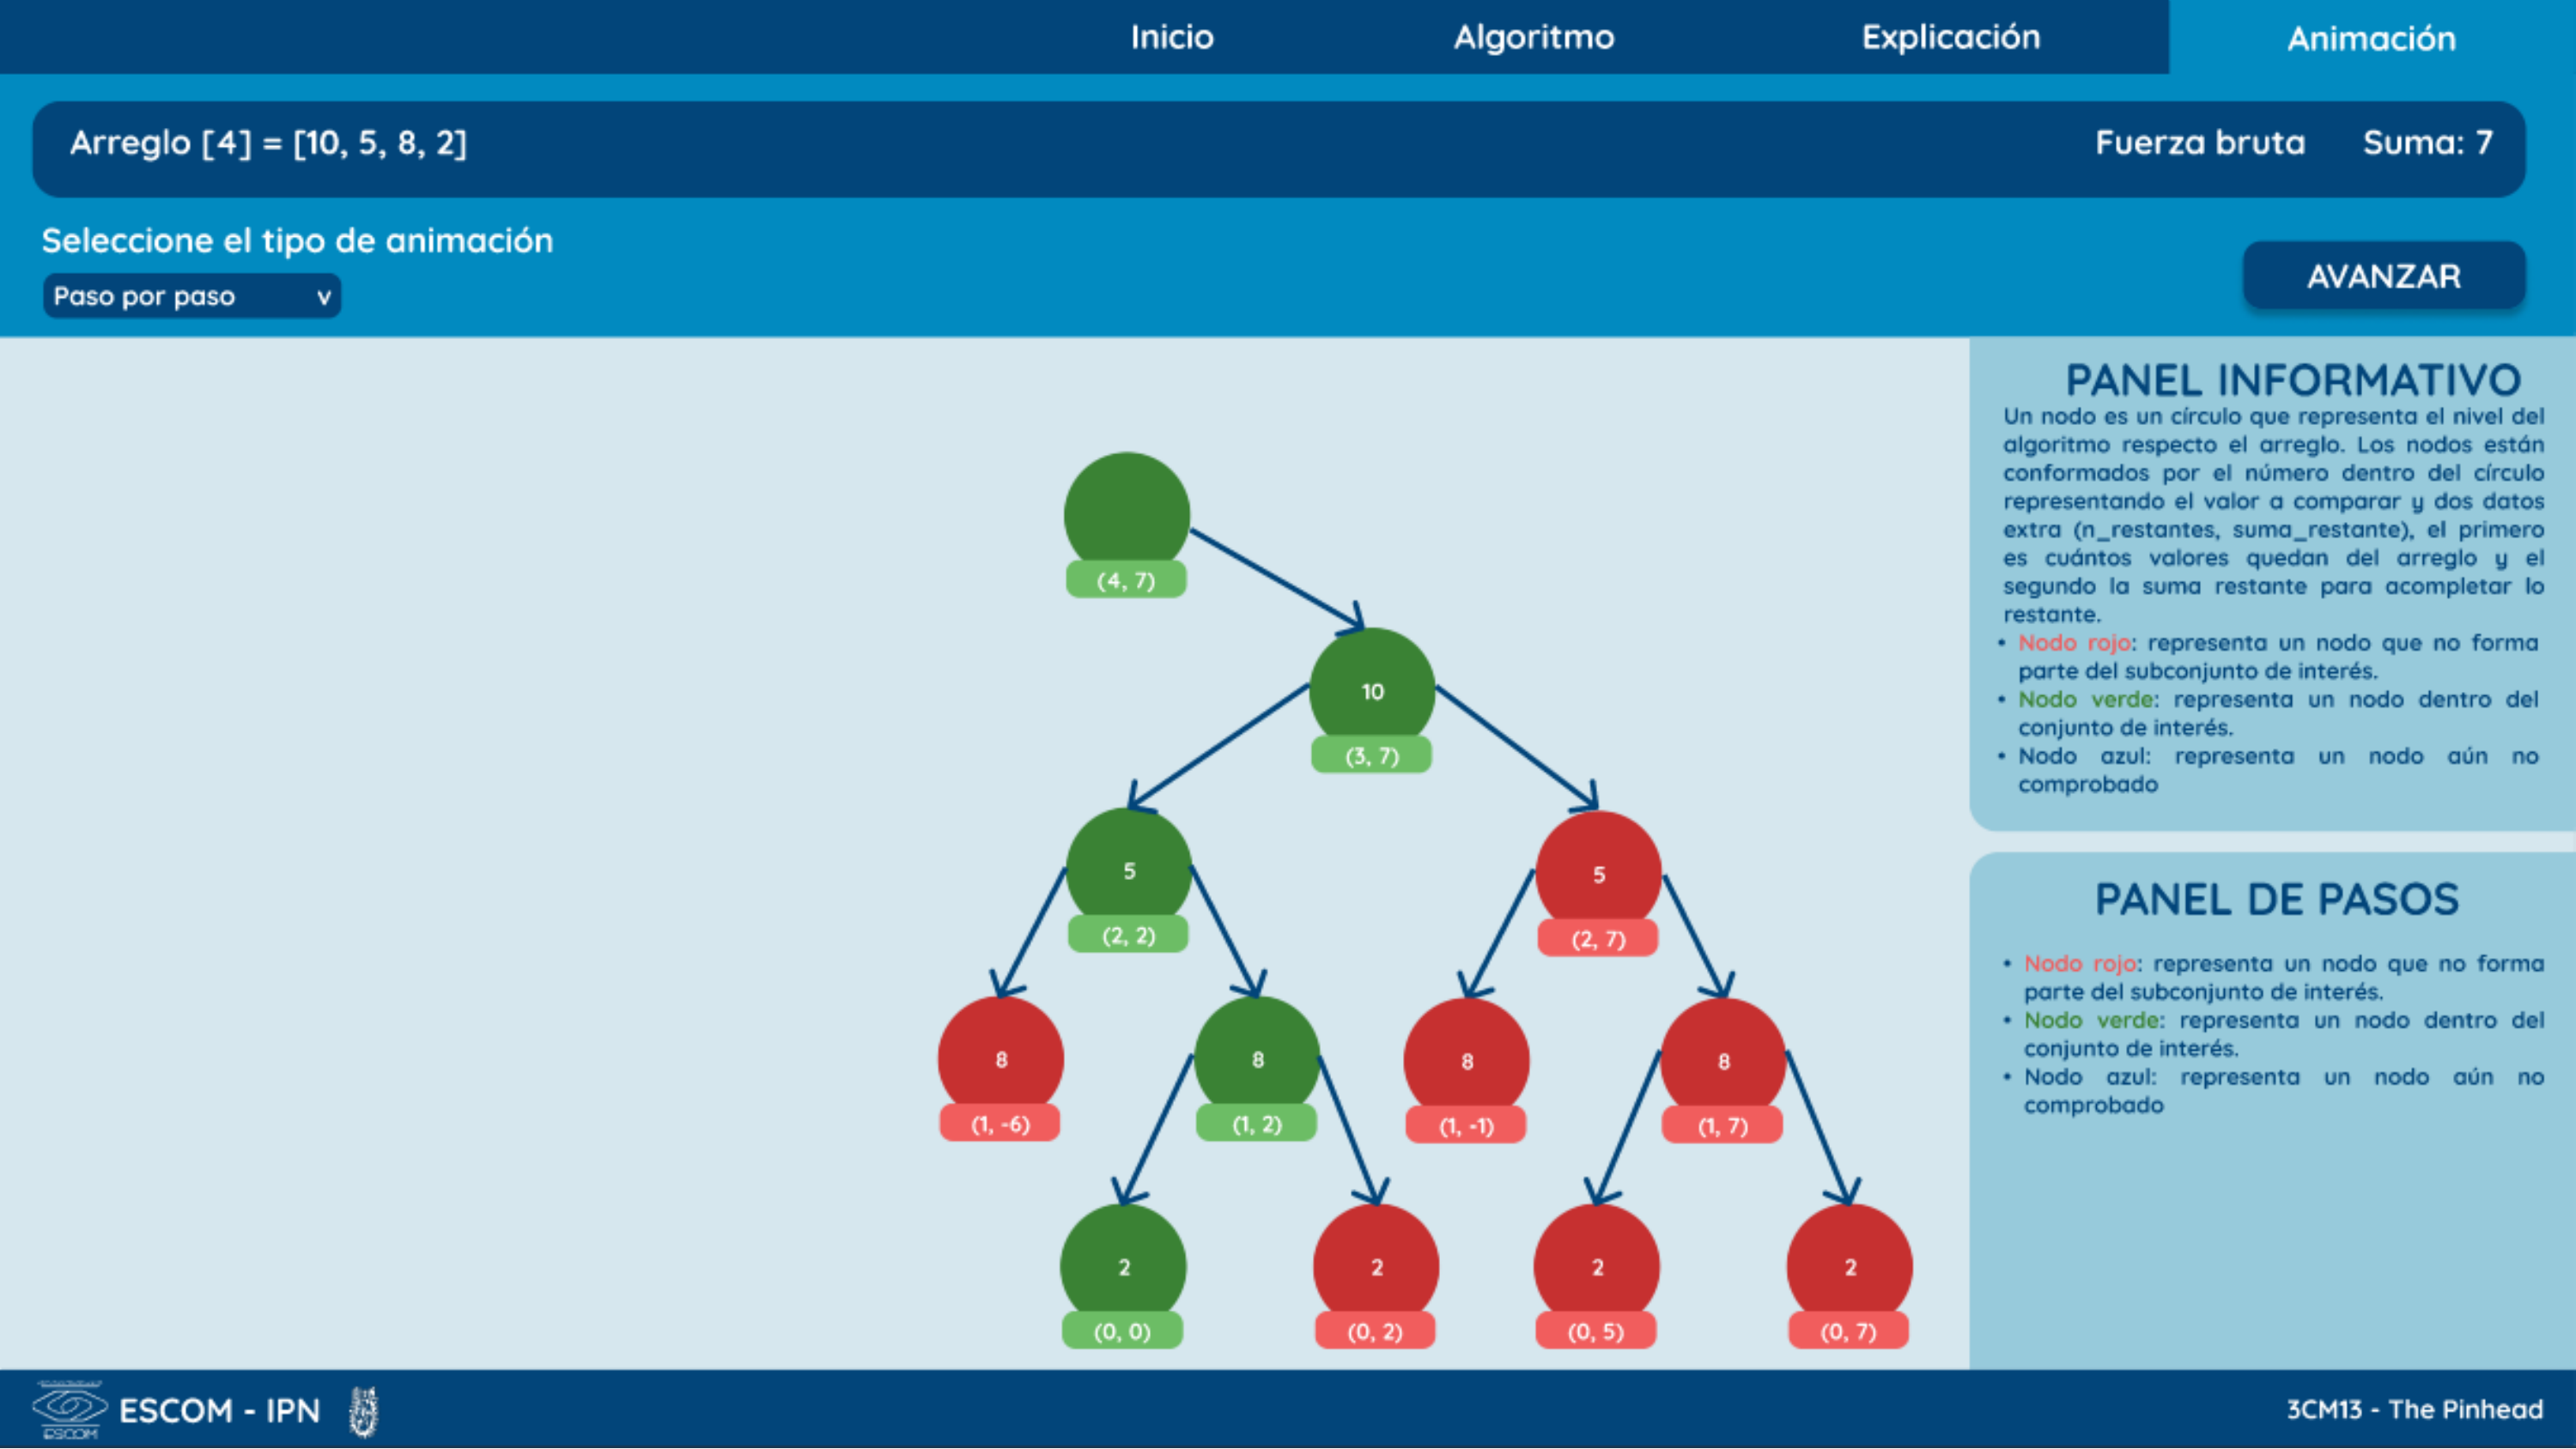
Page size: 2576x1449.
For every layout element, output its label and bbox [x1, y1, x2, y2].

picture [2416, 24, 2456, 51]
picture [92, 233, 127, 254]
picture [83, 227, 89, 252]
picture [45, 274, 340, 318]
picture [128, 227, 152, 254]
picture [0, 0, 2168, 73]
picture [43, 227, 81, 254]
picture [0, 333, 2576, 1448]
picture [429, 227, 434, 252]
picture [408, 233, 425, 252]
picture [437, 233, 465, 252]
picture [285, 233, 325, 259]
picture [358, 233, 376, 254]
picture [336, 227, 355, 253]
picture [245, 227, 251, 252]
picture [386, 233, 405, 253]
picture [2339, 26, 2414, 51]
picture [467, 227, 512, 253]
picture [2330, 26, 2336, 51]
picture [276, 227, 283, 252]
picture [262, 229, 274, 252]
picture [33, 102, 2525, 197]
picture [513, 226, 553, 253]
picture [224, 233, 242, 253]
picture [2244, 242, 2525, 308]
picture [2312, 32, 2328, 51]
picture [155, 233, 213, 254]
picture [2288, 26, 2309, 51]
